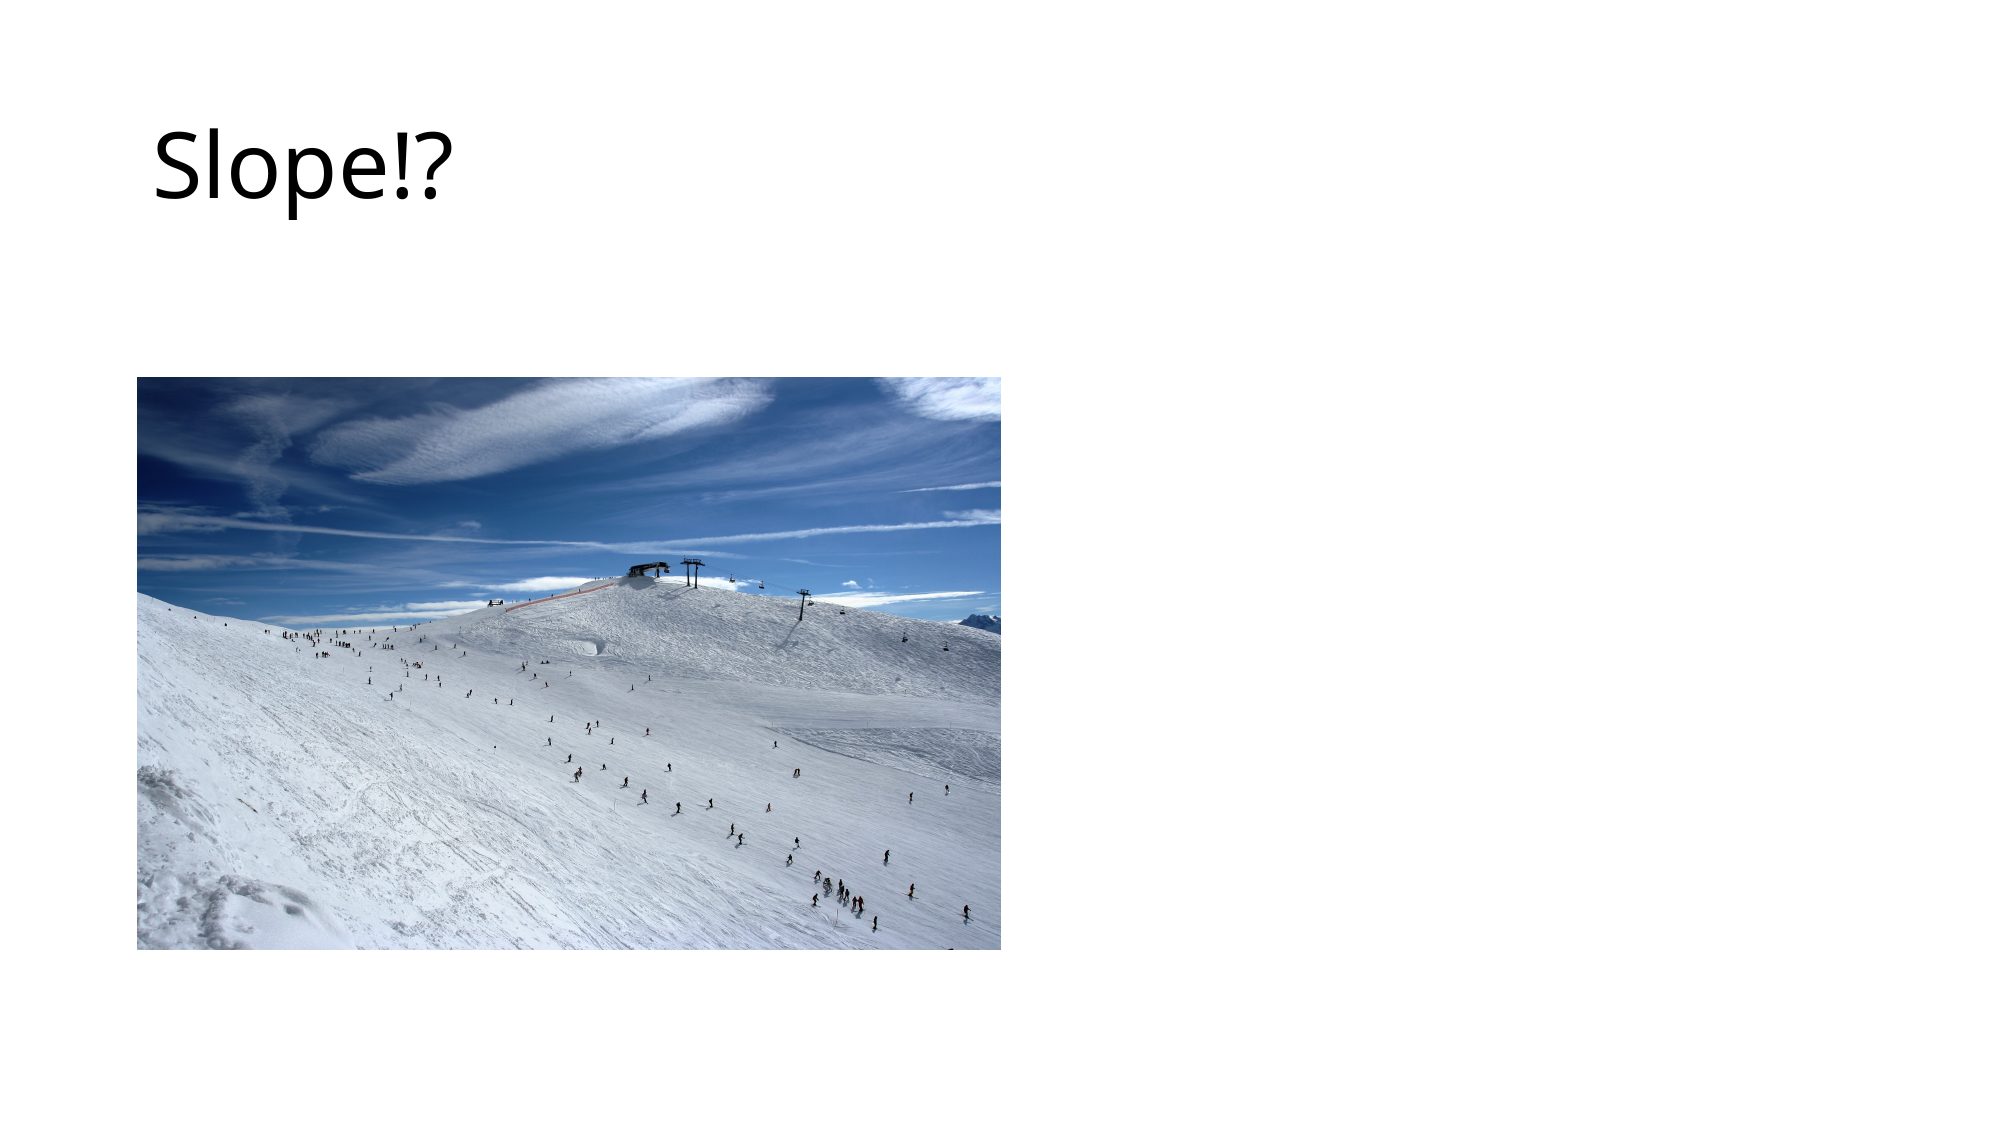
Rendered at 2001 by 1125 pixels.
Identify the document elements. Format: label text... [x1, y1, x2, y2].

picture [137, 376, 1001, 950]
title Slope!? [137, 59, 1863, 278]
